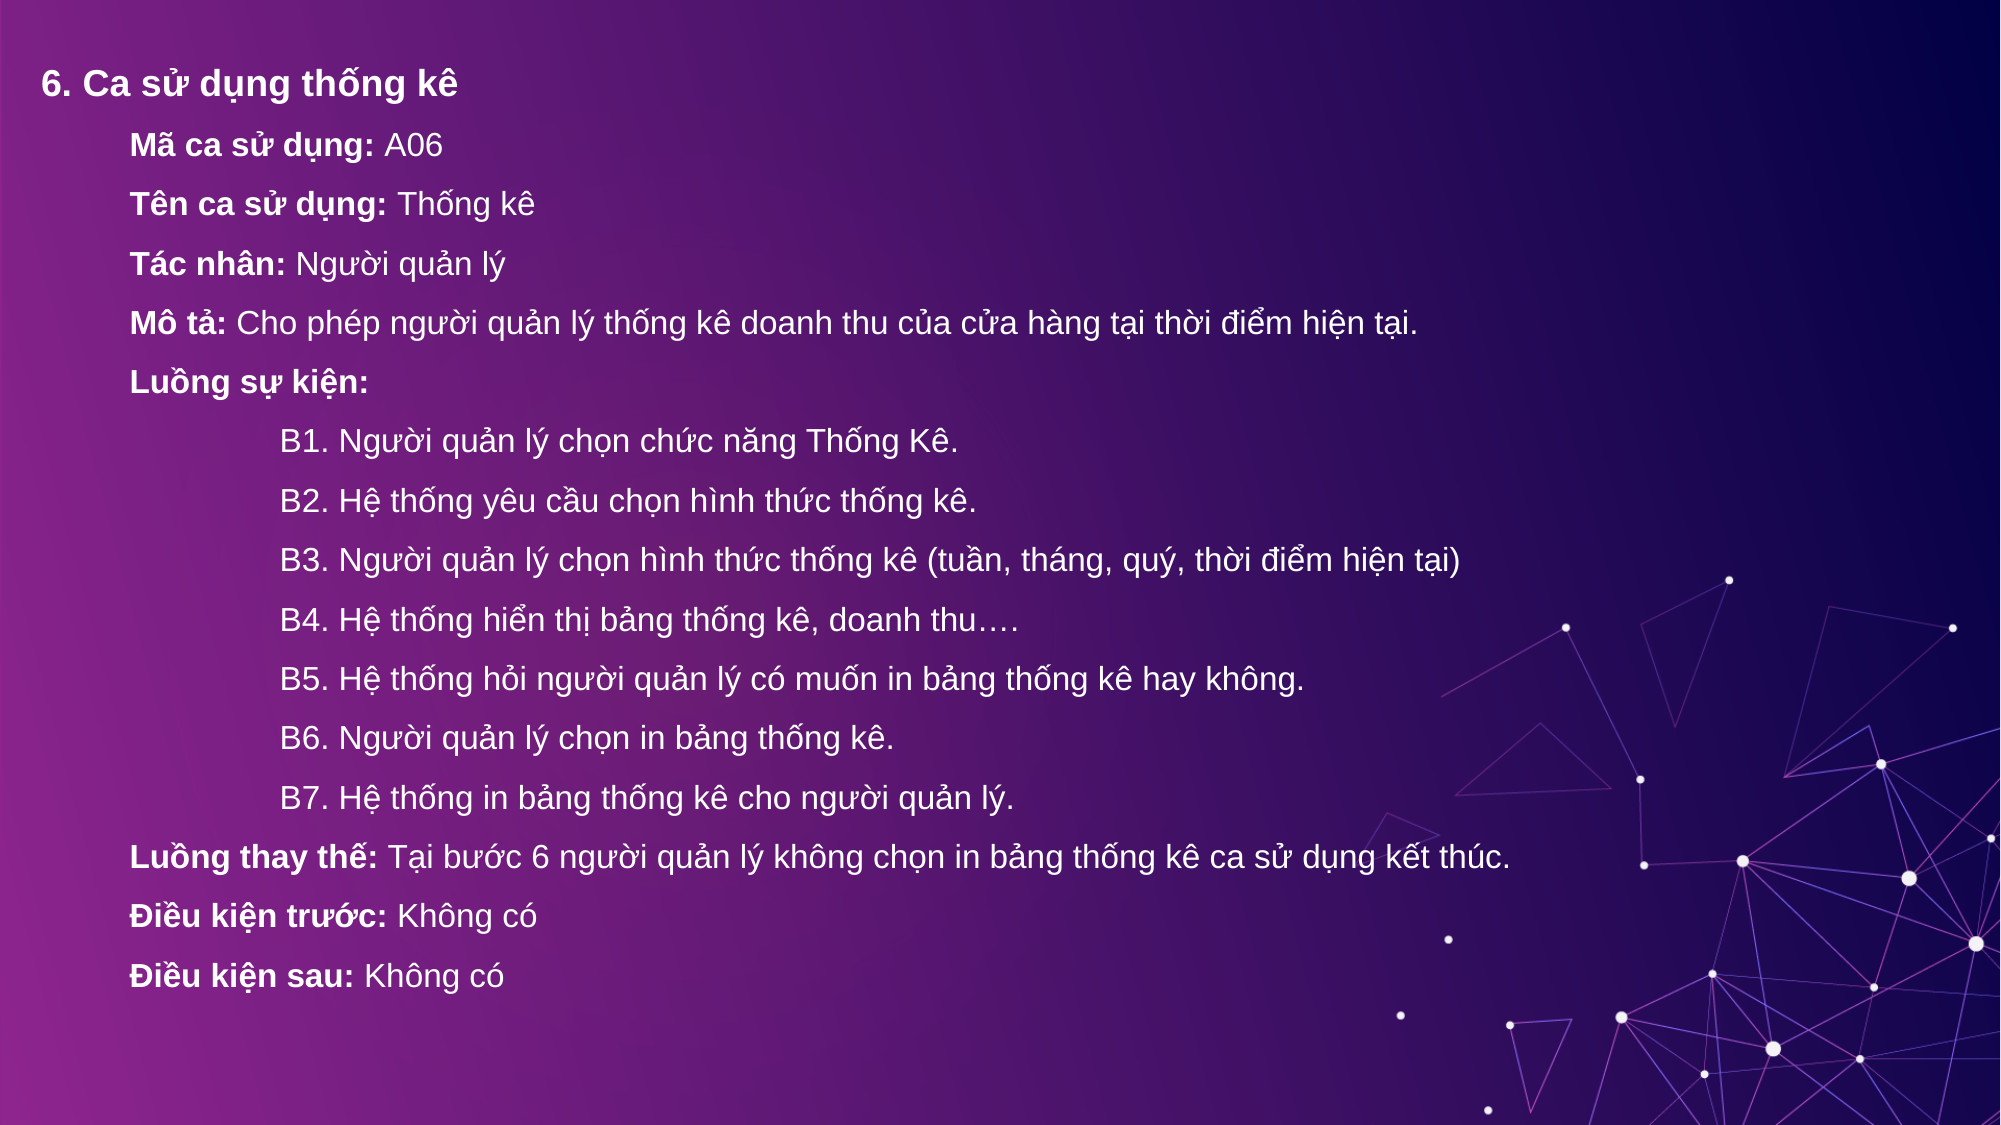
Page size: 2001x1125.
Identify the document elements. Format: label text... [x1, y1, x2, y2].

text_box 6. Ca sử dụng thống kê Mã ca sử dụng: A06 Tên ca sử dụng: Thống kê Tác nhân: Người quản lý Mô tả: Cho phép người quản lý thống kê doanh thu của cửa hàng tại thời điểm hiện tại. Luồng sự kiện: B1. Người quản lý chọn chức năng Thống Kê. B2. Hệ thống yêu cầu chọn hình thức thống kê. B3. Người quản lý chọn hình thức thống kê (tuần, tháng, quý, thời điểm hiện tại) B4. Hệ thống hiển thị bảng thống kê, doanh thu…. B5. Hệ thống hỏi người quản lý có muốn in bảng thống kê hay không. B6. Người quản lý chọn in bảng thống kê. B7. Hệ thống in bảng thống kê cho người quản lý. Luồng thay thế: Tại bước 6 người quản lý không chọn in bảng thống kê ca sử dụng kết thúc. Điều kiện trước: Không có Điều kiện sau: Không có [26, 48, 1693, 1002]
picture [0, 0, 2001, 1125]
